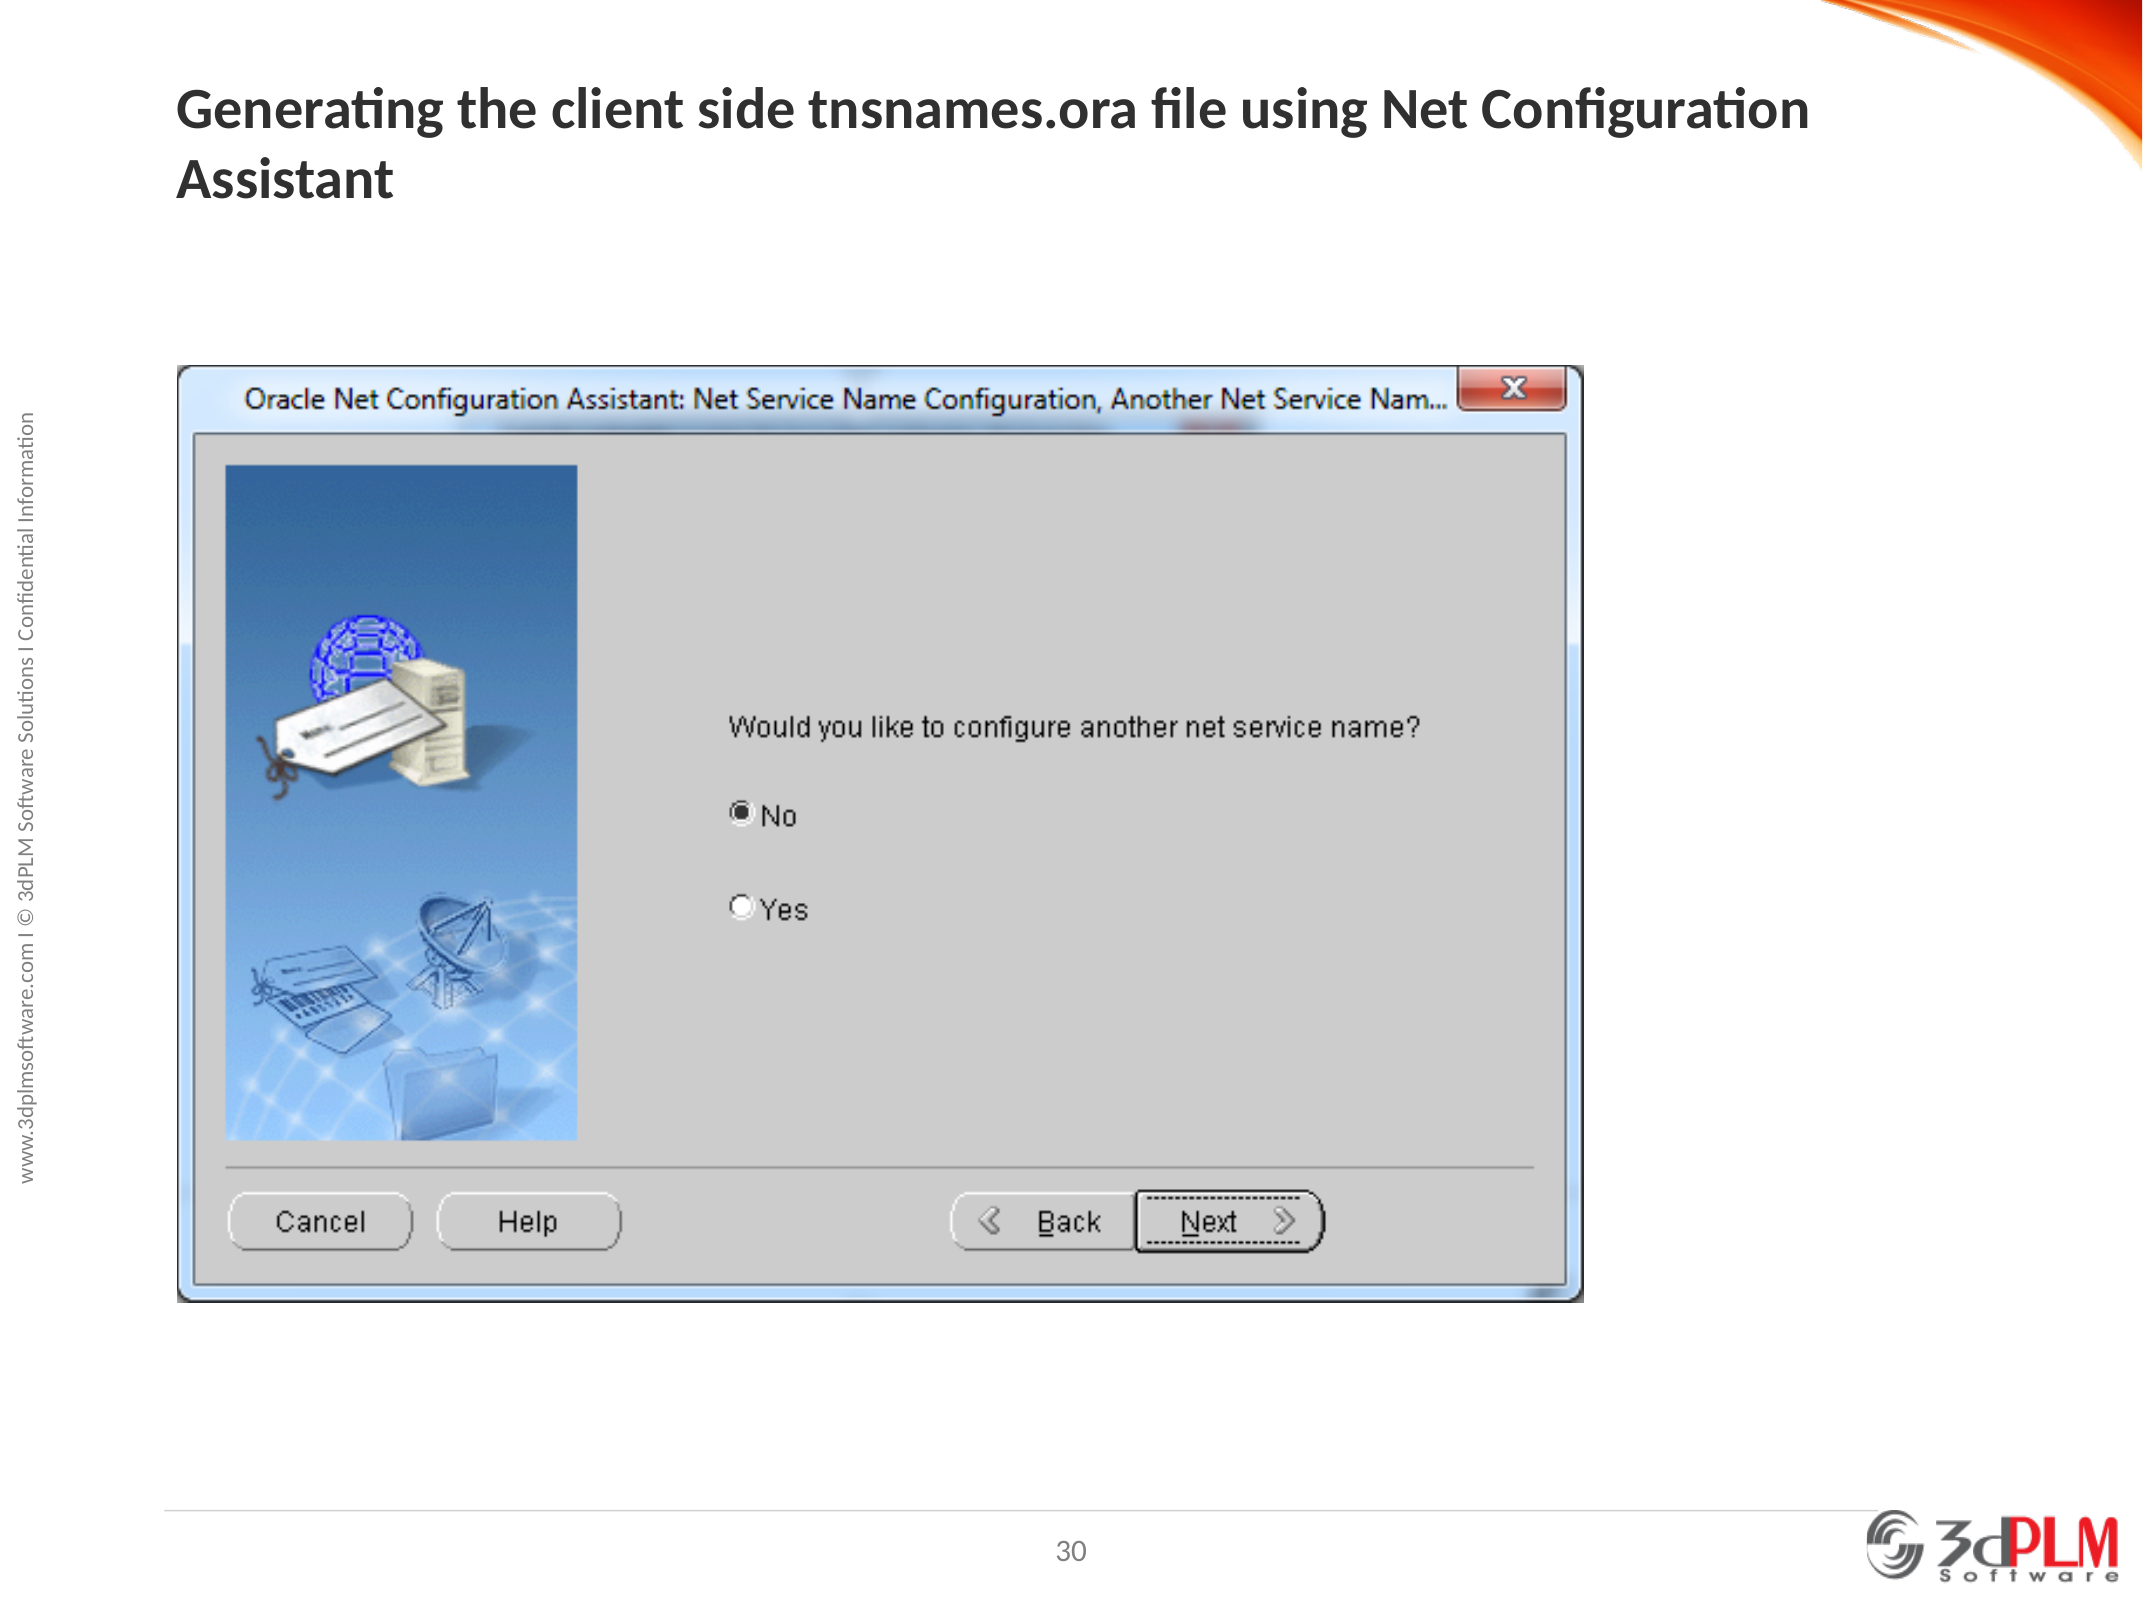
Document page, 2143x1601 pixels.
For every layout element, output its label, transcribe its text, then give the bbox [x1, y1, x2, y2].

picture [1820, 0, 2143, 173]
text_box Generating the client side tnsnames.ora file using Net Configuration Assistant [153, 76, 1975, 205]
picture [177, 365, 1584, 1304]
picture [1866, 1510, 2119, 1585]
